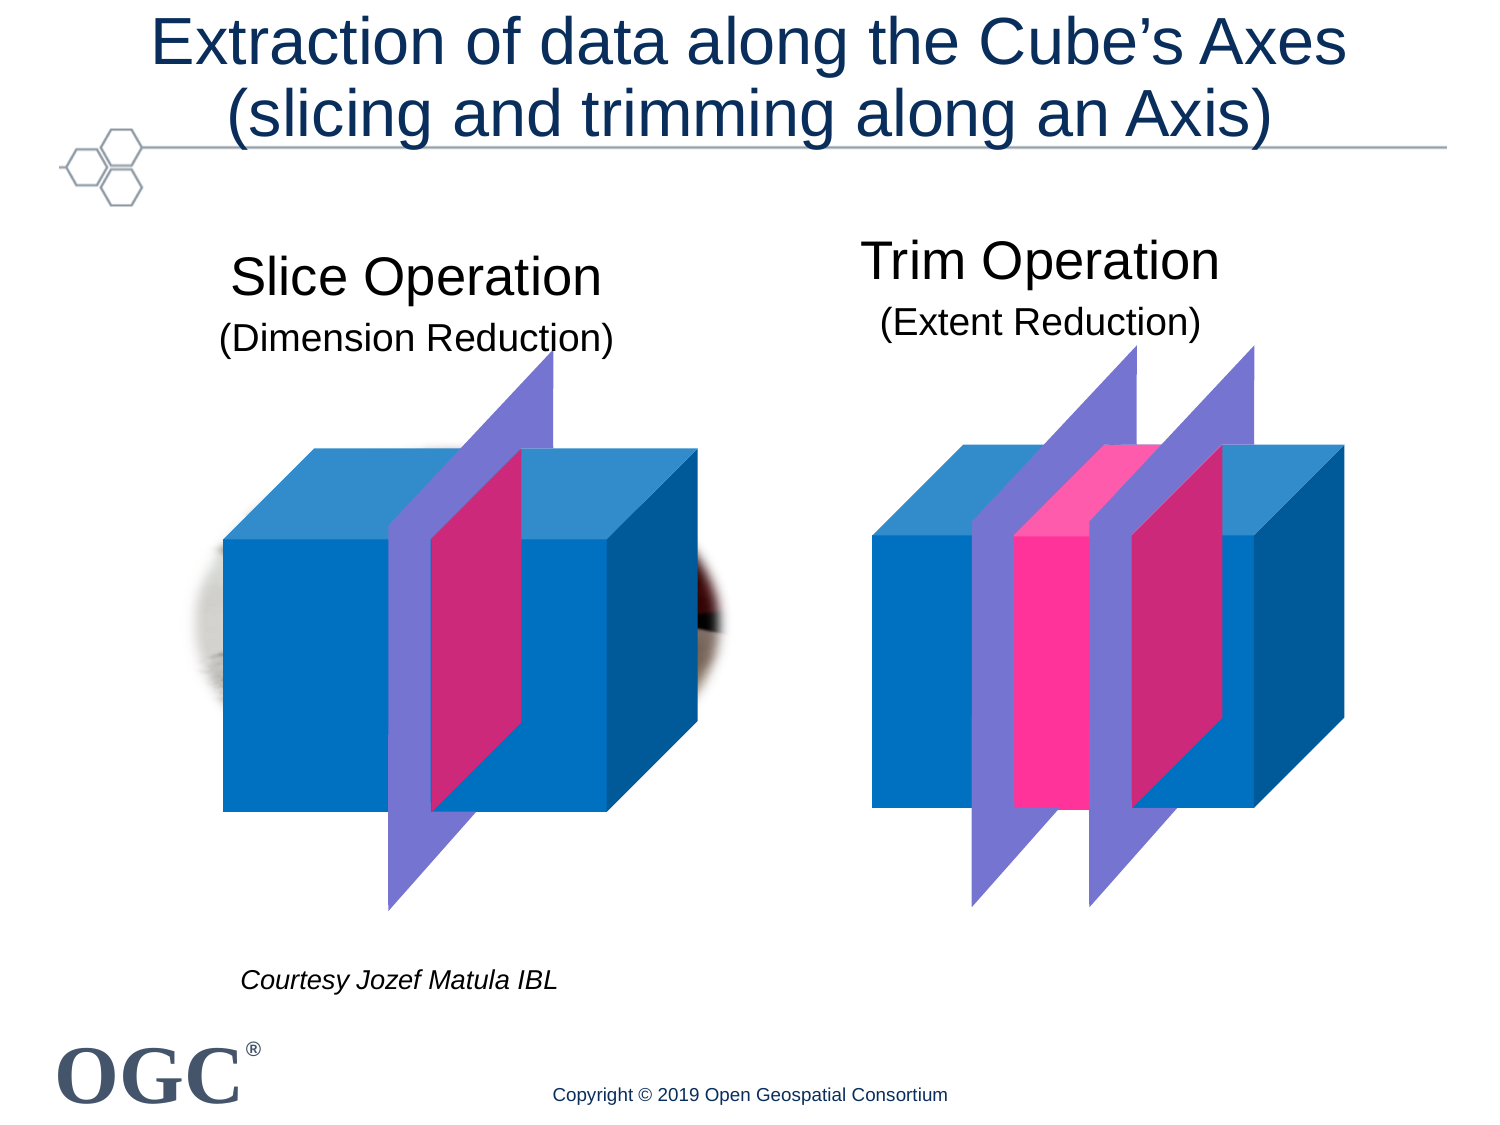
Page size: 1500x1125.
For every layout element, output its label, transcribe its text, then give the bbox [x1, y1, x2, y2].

footer Copyright © 2019 Open Geospatial Consortium [487, 1074, 1013, 1113]
picture [59, 136, 1447, 208]
title Extraction of data along the Cube’s Axes (slicing and trimming along an Axis) [37, 22, 1463, 136]
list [156, 209, 1345, 1013]
